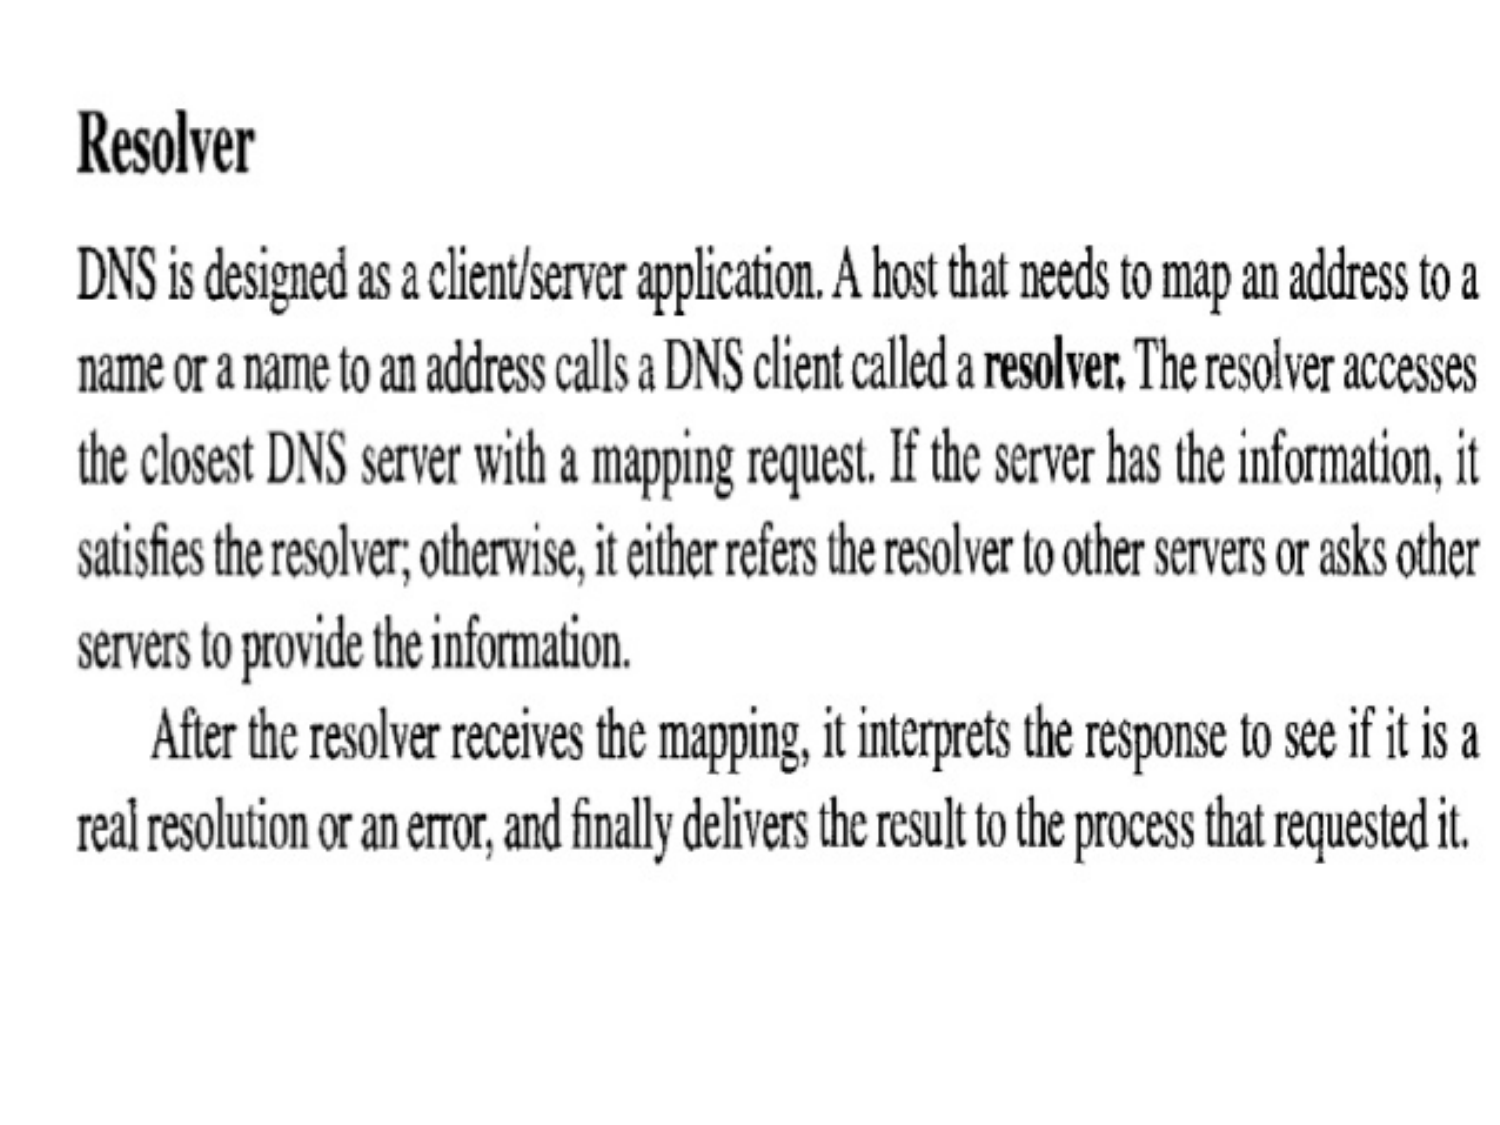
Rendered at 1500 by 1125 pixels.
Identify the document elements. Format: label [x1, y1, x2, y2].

list [0, 0, 1500, 1125]
